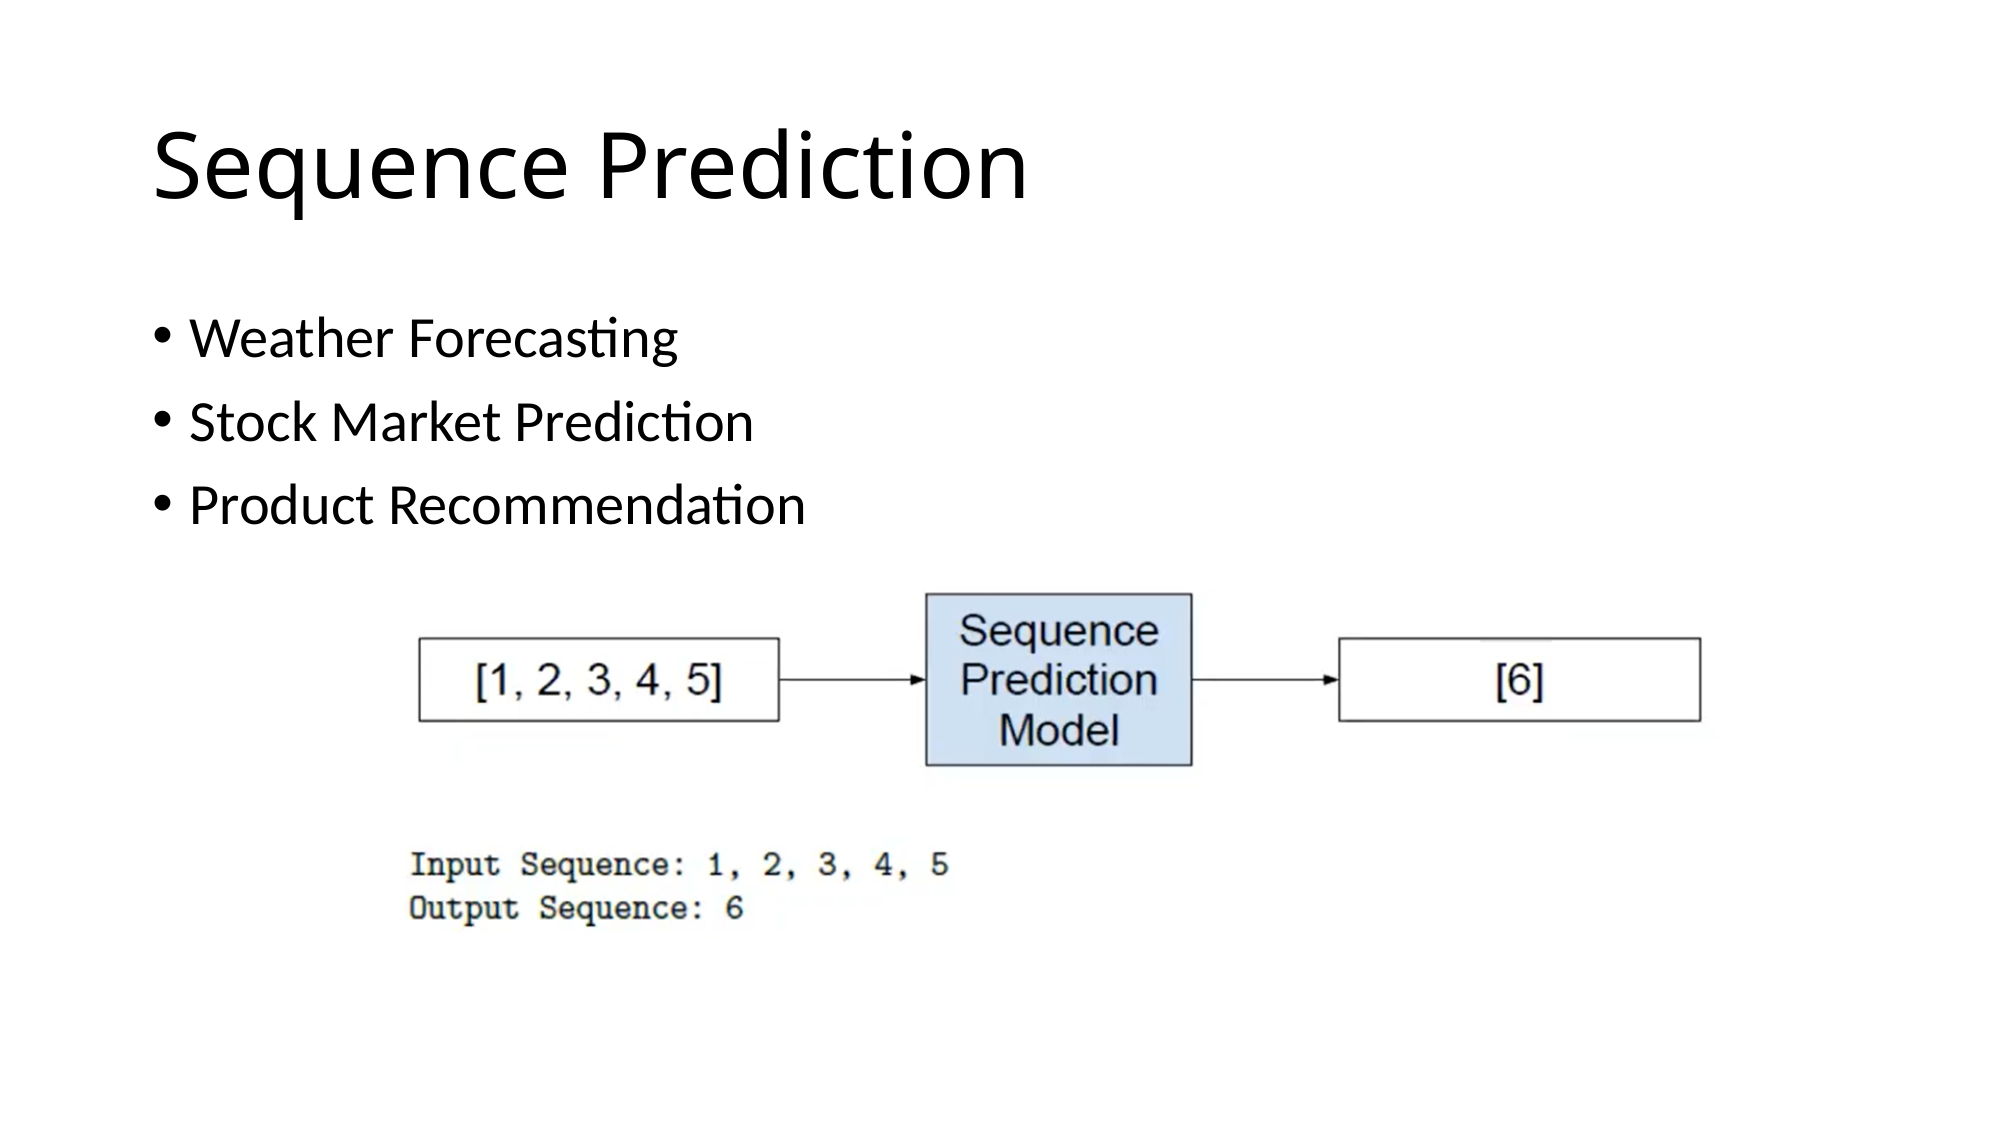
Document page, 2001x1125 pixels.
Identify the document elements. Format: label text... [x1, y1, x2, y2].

list Weather Forecasting Stock Market Prediction Product Recommendation [137, 299, 1863, 1014]
picture [233, 562, 1767, 939]
title Sequence Prediction [137, 59, 1863, 278]
